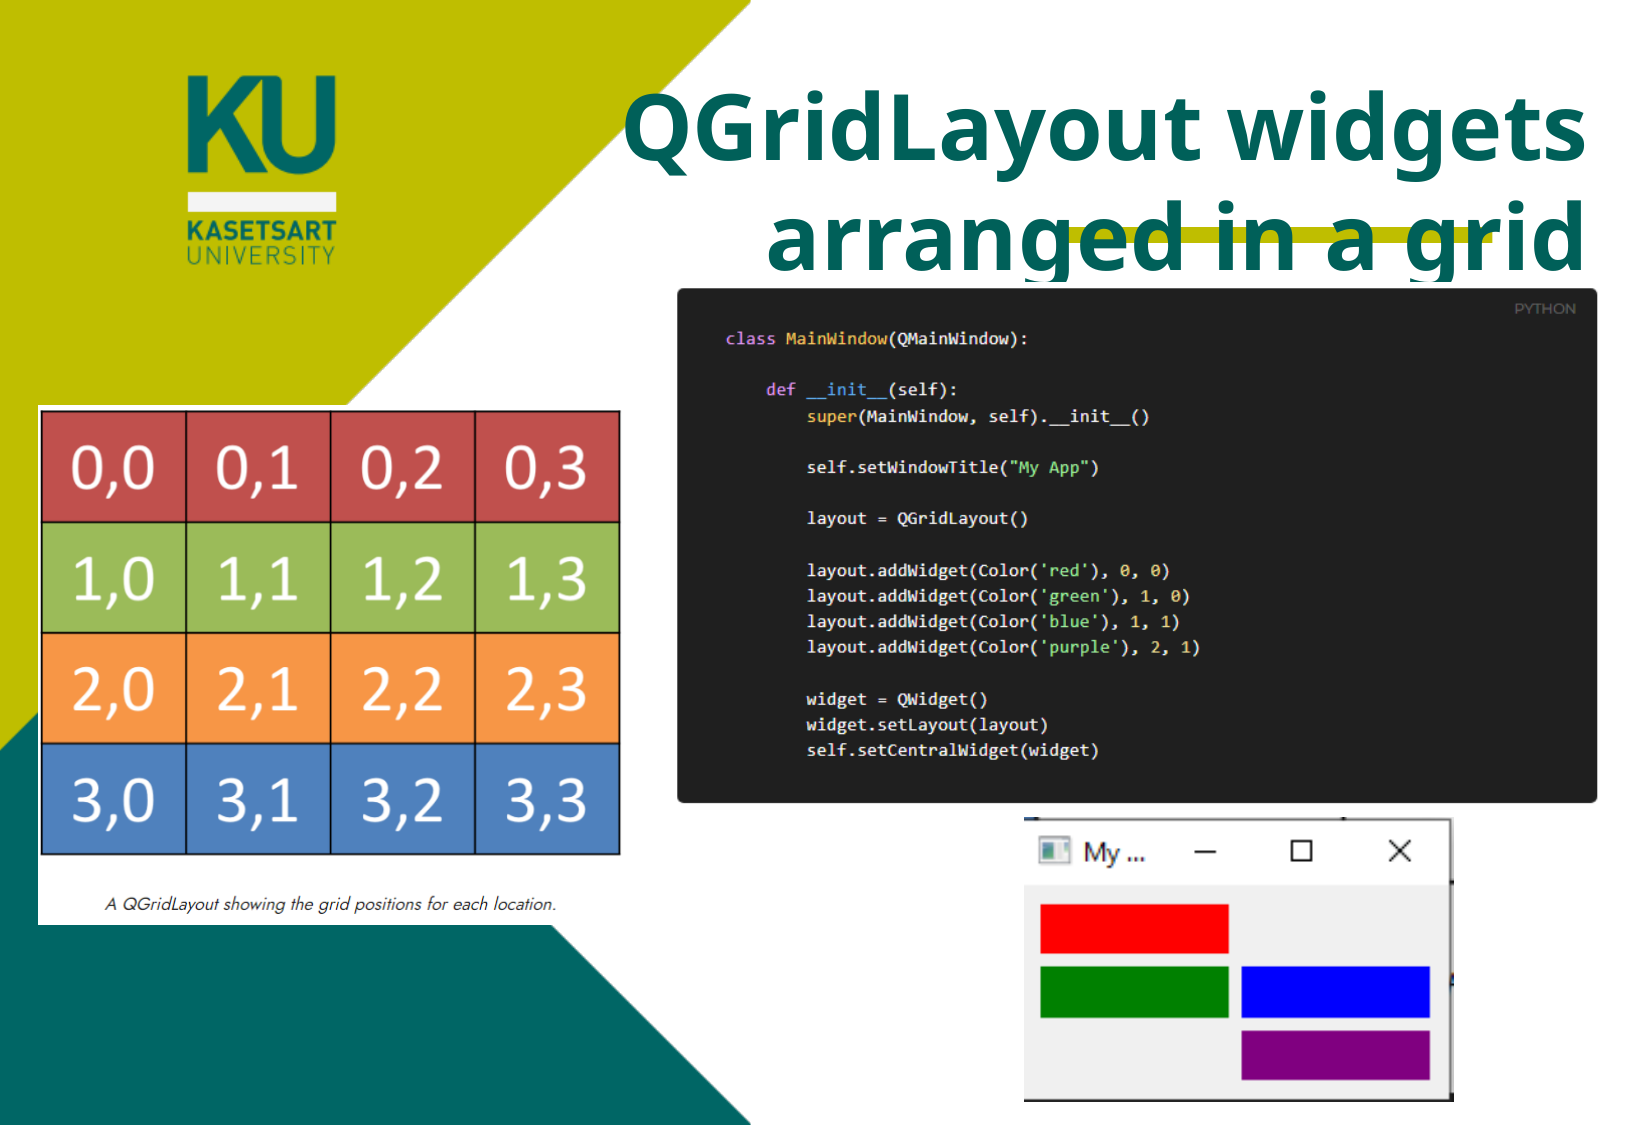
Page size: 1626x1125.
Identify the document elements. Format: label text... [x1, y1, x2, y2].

picture [0, 0, 1605, 1125]
picture [1060, 227, 1493, 243]
text_box QGridLayout widgets arranged in a grid [751, 61, 1604, 282]
picture [1024, 817, 1454, 1102]
